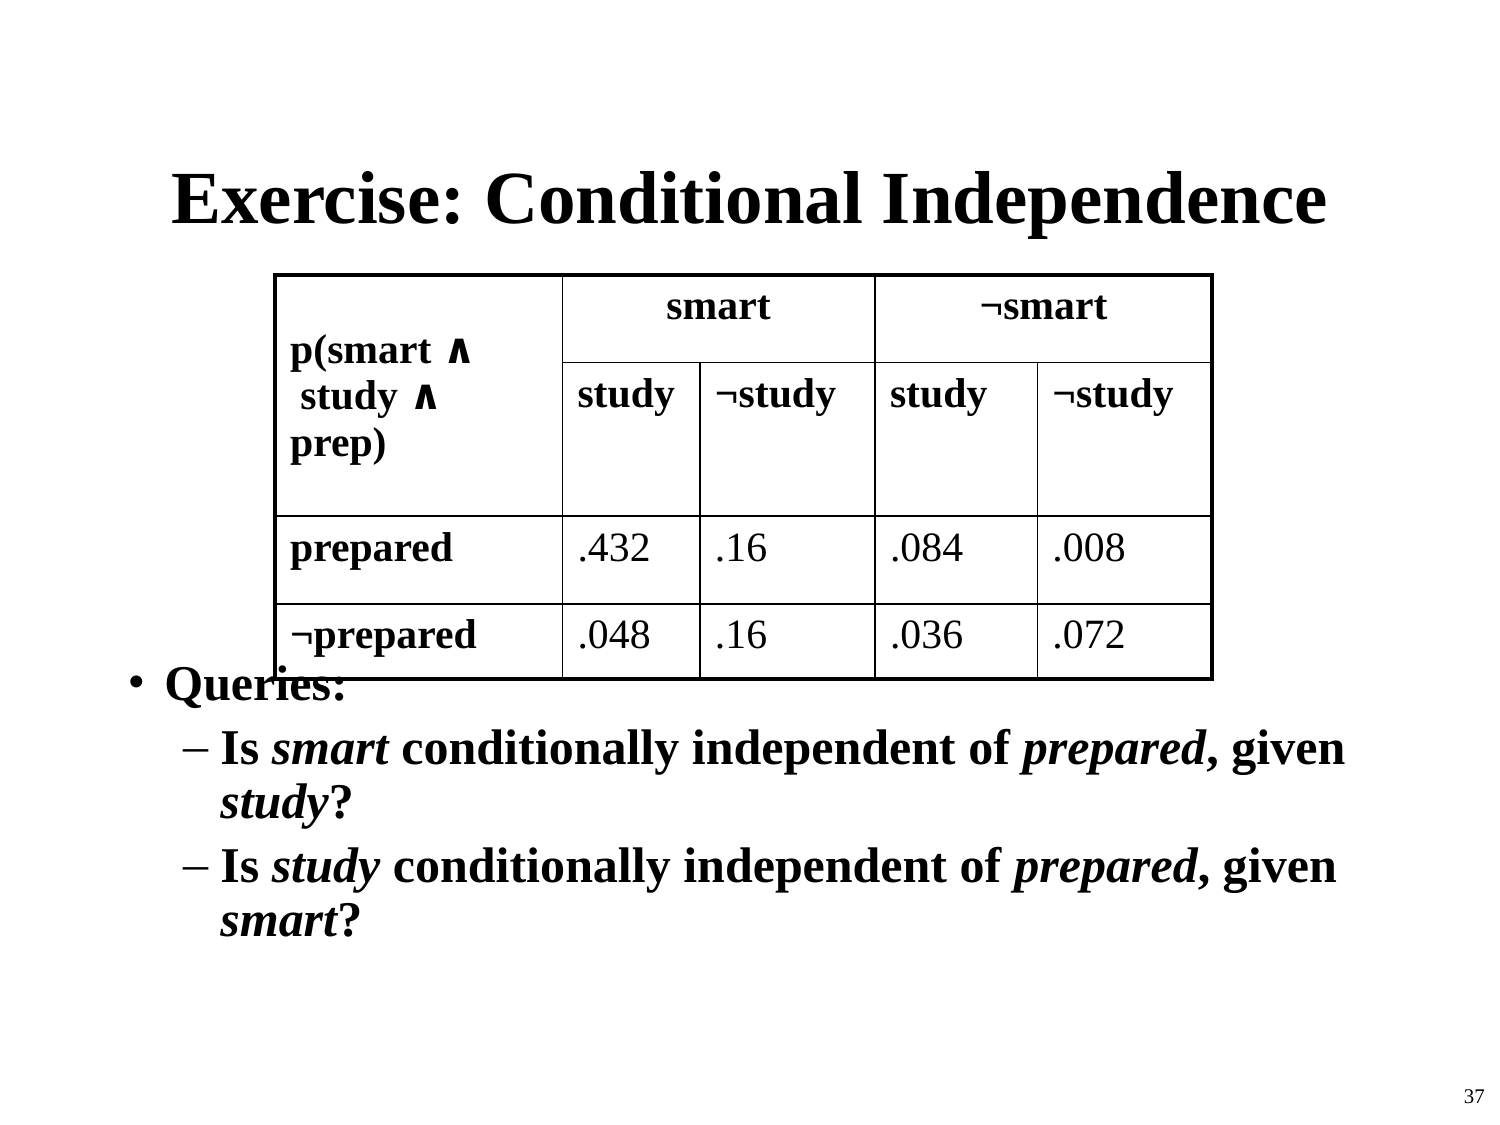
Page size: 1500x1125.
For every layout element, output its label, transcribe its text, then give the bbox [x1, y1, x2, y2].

slide_number ‹#› [1187, 1074, 1500, 1125]
table_cell .16 [701, 517, 874, 603]
table_cell .432 [563, 517, 699, 603]
table_header p(smart ∧ study ∧ prep) [277, 277, 562, 515]
table_cell .084 [876, 517, 1037, 603]
table_cell study [563, 363, 699, 515]
text_box Queries: Is smart conditionally independent of prepared, given study? Is study conditionally independent of prepared, given smart? [112, 650, 1388, 1063]
table_cell .16 [701, 605, 874, 677]
table_cell .048 [563, 605, 699, 677]
table_header ¬smart [876, 277, 1210, 362]
table_cell .036 [876, 605, 1037, 677]
table_cell ¬study [701, 363, 874, 515]
table_cell ¬study [1038, 363, 1210, 515]
table_cell .072 [1038, 605, 1210, 677]
table_cell prepared [277, 517, 562, 603]
table_header smart [563, 277, 874, 362]
table_cell ¬prepared [277, 605, 562, 677]
table_cell study [876, 363, 1037, 515]
title Exercise: Conditional Independence [112, 99, 1388, 288]
table_cell .008 [1038, 517, 1210, 603]
